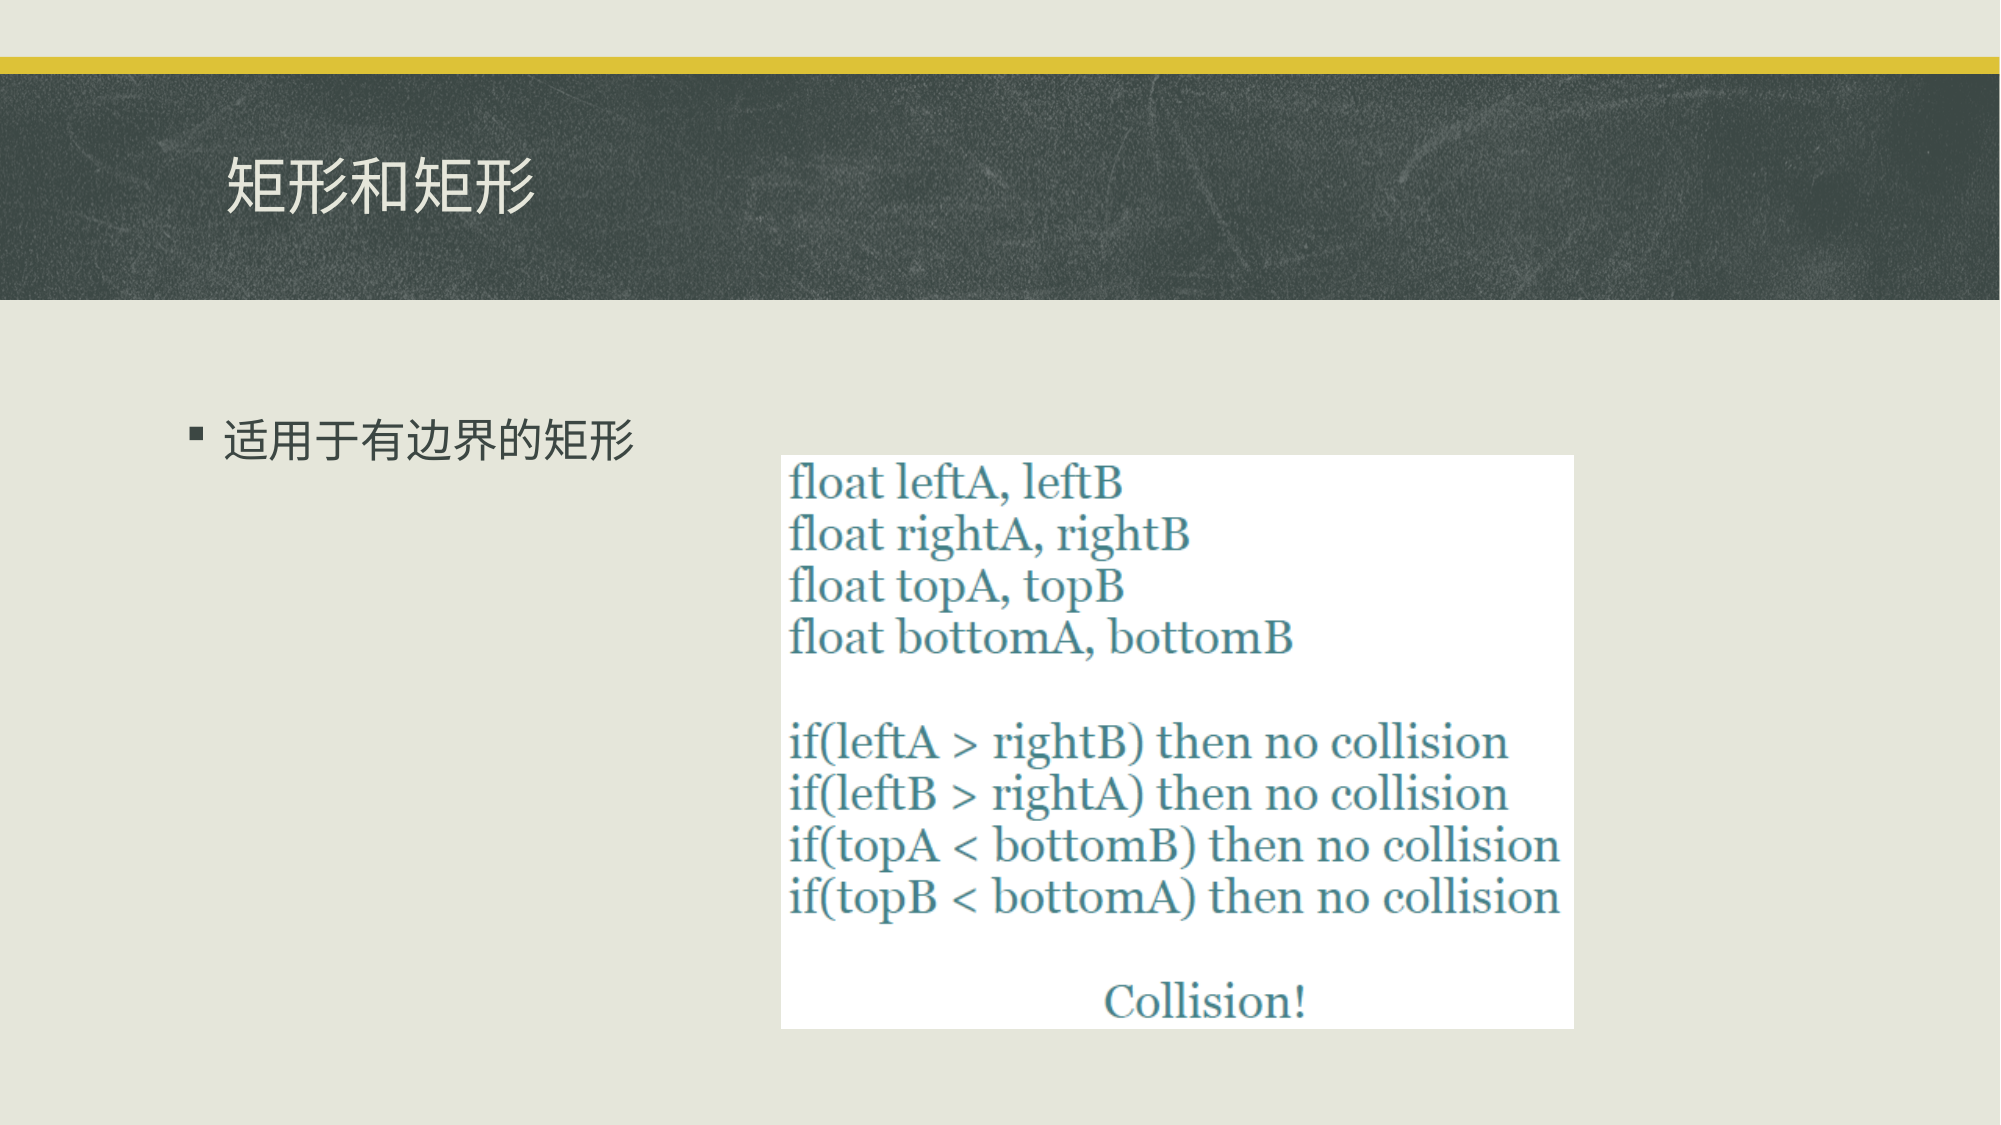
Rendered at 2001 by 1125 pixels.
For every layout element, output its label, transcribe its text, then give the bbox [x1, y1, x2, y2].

picture [0, 74, 2000, 300]
picture [781, 455, 1574, 1029]
title 矩形和矩形 [210, 76, 1790, 300]
text_box 适用于有边界的矩形 [171, 404, 1790, 983]
